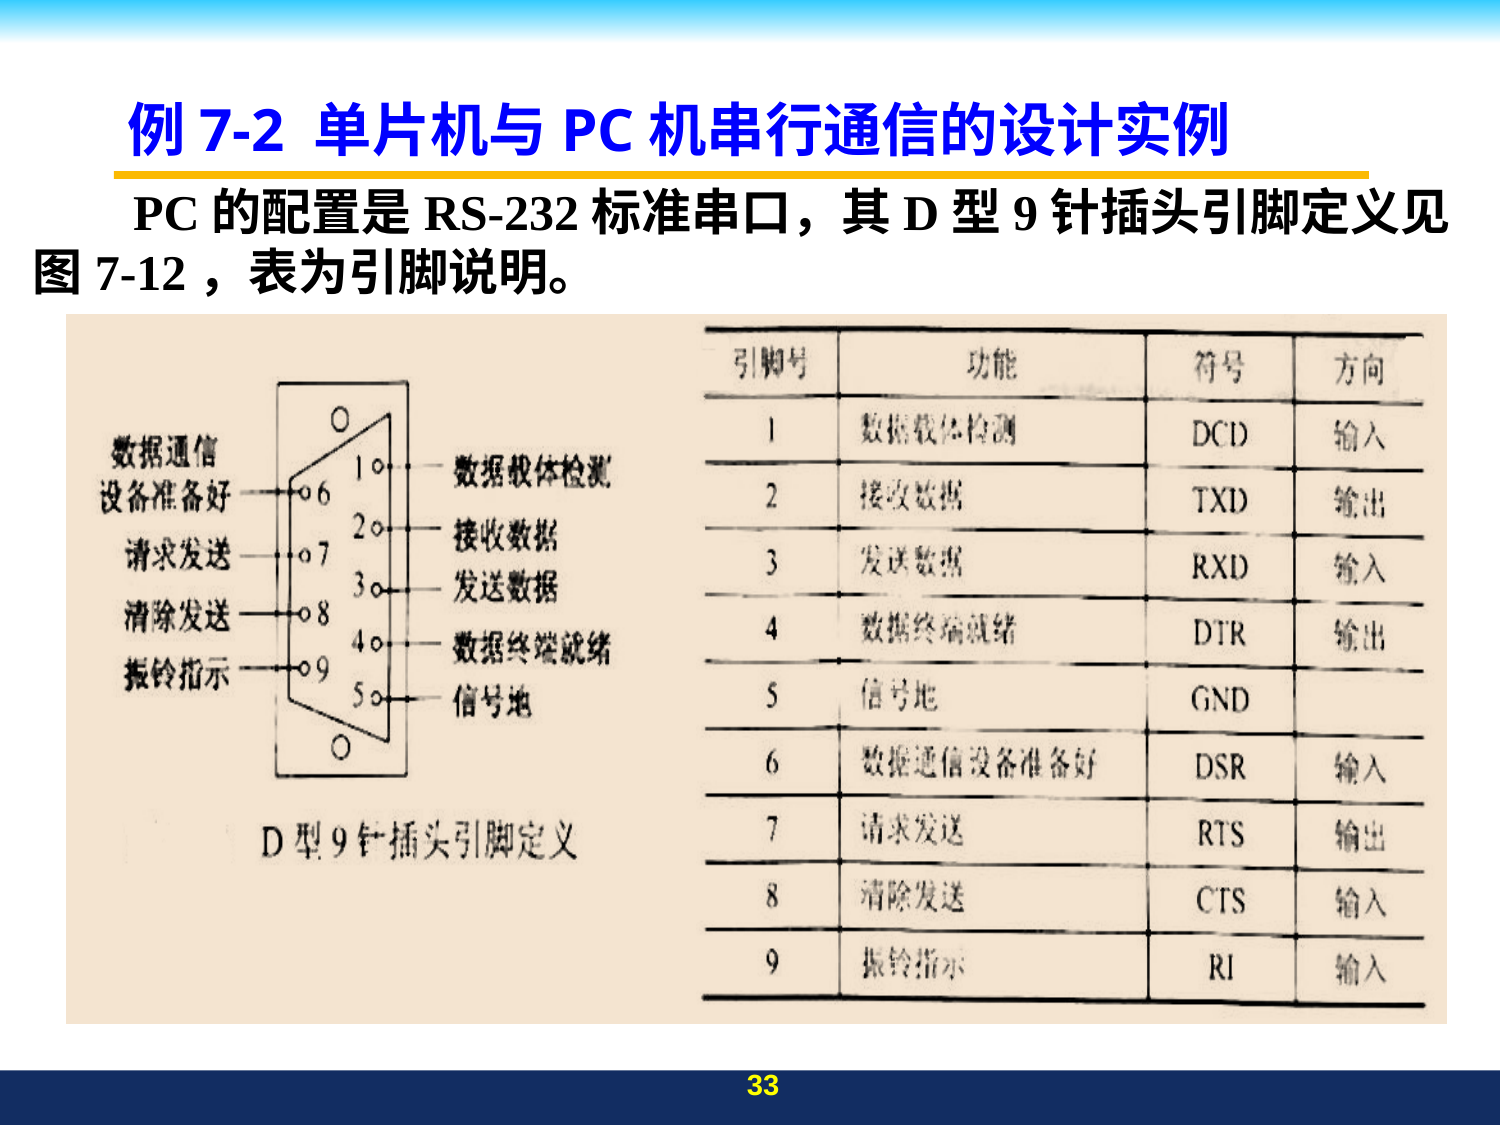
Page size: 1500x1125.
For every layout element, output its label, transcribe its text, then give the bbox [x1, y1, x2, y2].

list PC的配置是RS-232标准串口，其D型9针插头引脚定义见图7-12，表为引脚说明。 [17, 172, 1483, 1007]
title 例7-2 单片机与PC机串行通信的设计实例 [112, 78, 1371, 172]
footer 33 [525, 1045, 1001, 1122]
picture [66, 314, 1448, 1024]
